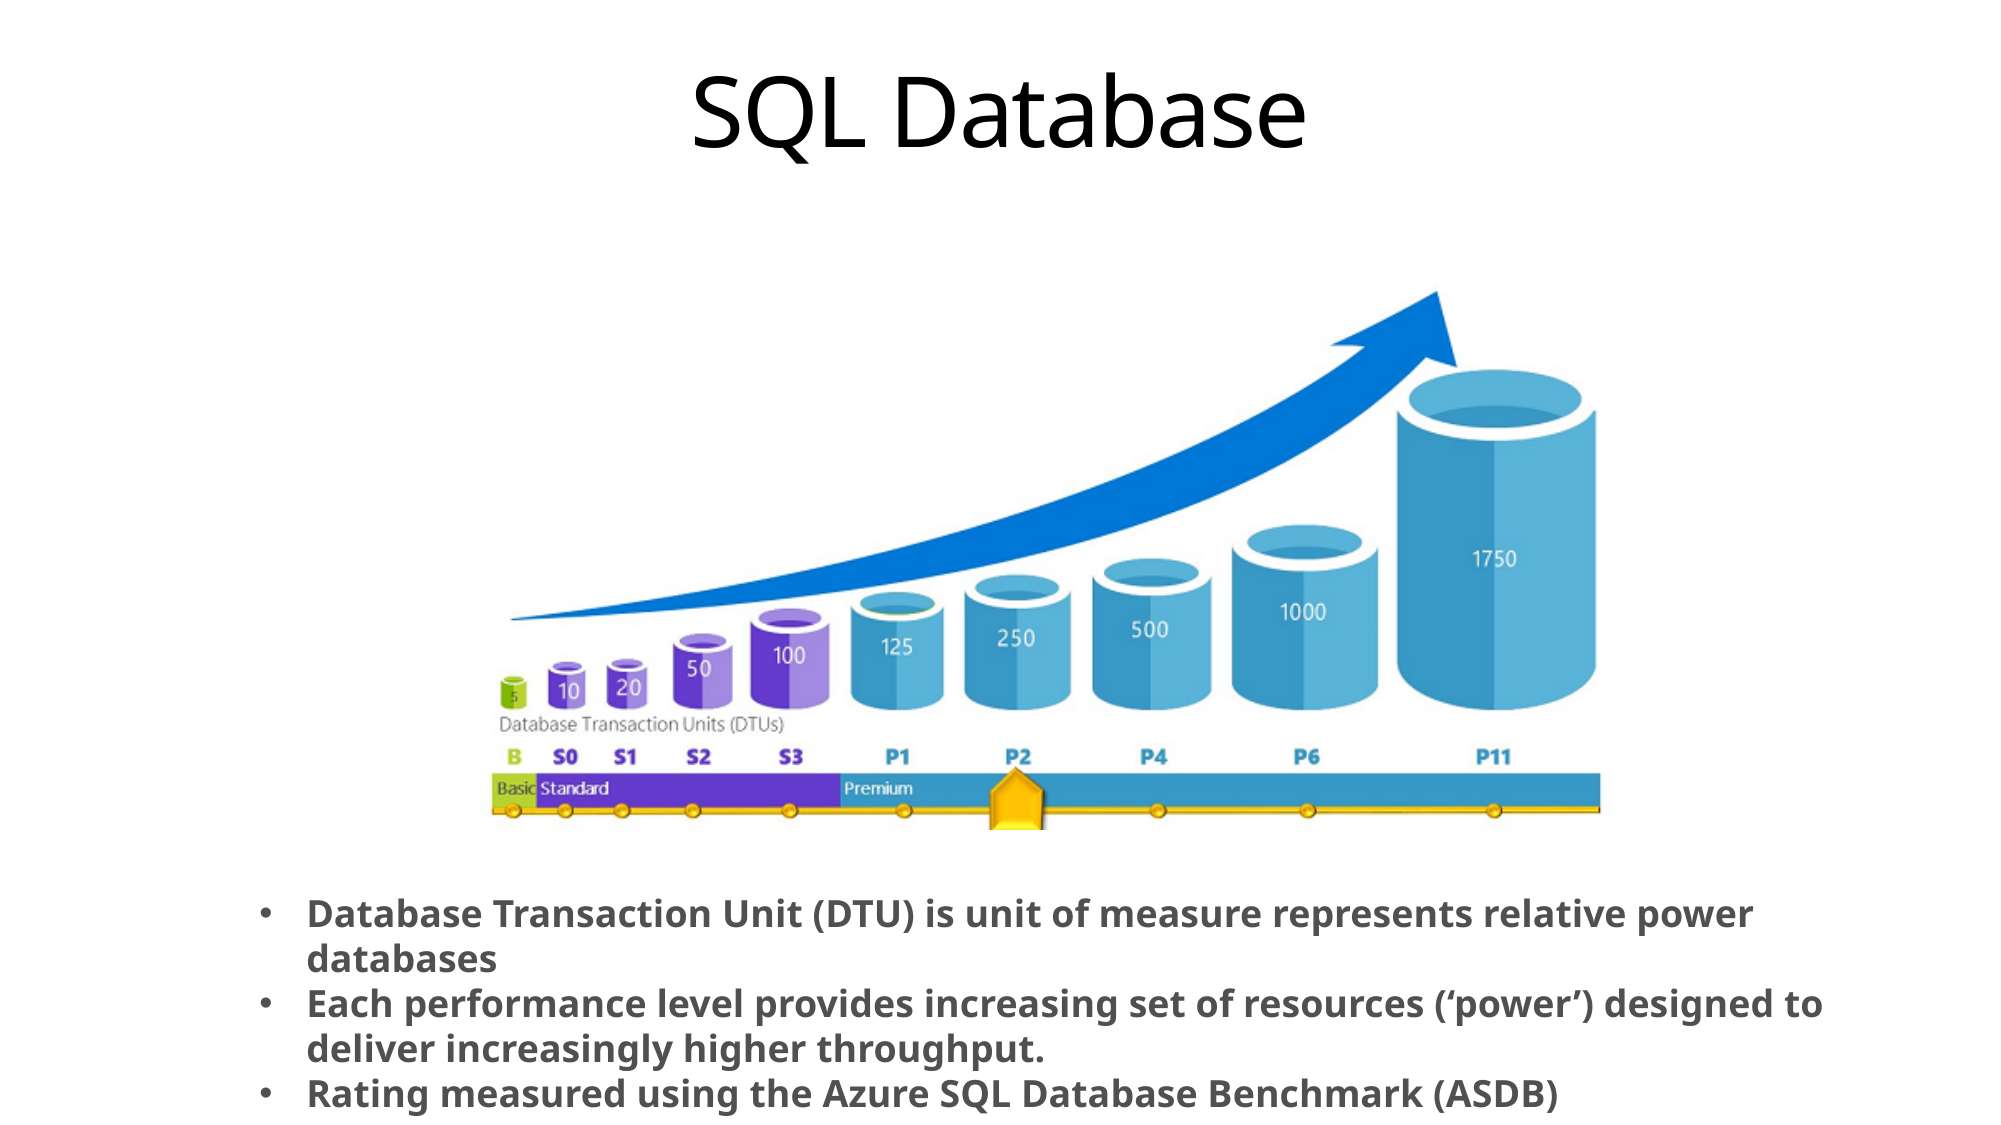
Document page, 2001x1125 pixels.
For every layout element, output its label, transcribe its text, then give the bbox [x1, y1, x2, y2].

picture [466, 177, 1628, 830]
text_box Database Transaction Unit (DTU) is unit of measure represents relative power databases Each performance level provides increasing set of resources (‘power’) designed to deliver increasingly higher throughput. Rating measured using the Azure SQL Database Benchmark (ASDB) [244, 882, 1866, 1125]
title SQL Database [44, 47, 1957, 196]
